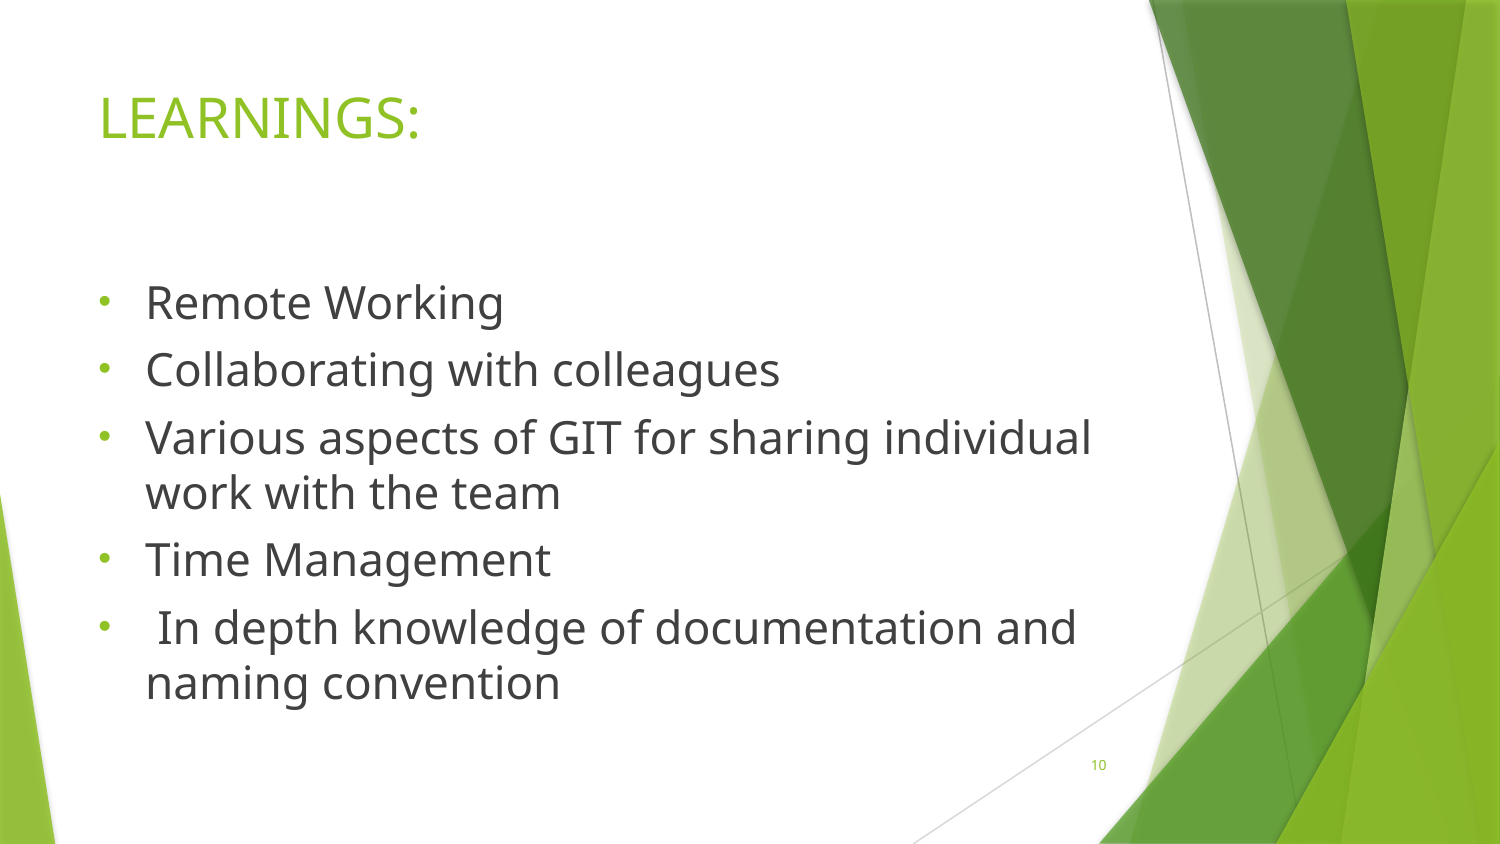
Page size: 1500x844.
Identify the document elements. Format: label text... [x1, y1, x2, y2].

slide_number 10 [1056, 743, 1141, 789]
list Remote Working Collaborating with colleagues Various aspects of GIT for sharing individual work with the team Time Management In depth knowledge of documentation and naming convention [83, 265, 1141, 744]
title LEARNINGS: [83, 75, 1141, 238]
